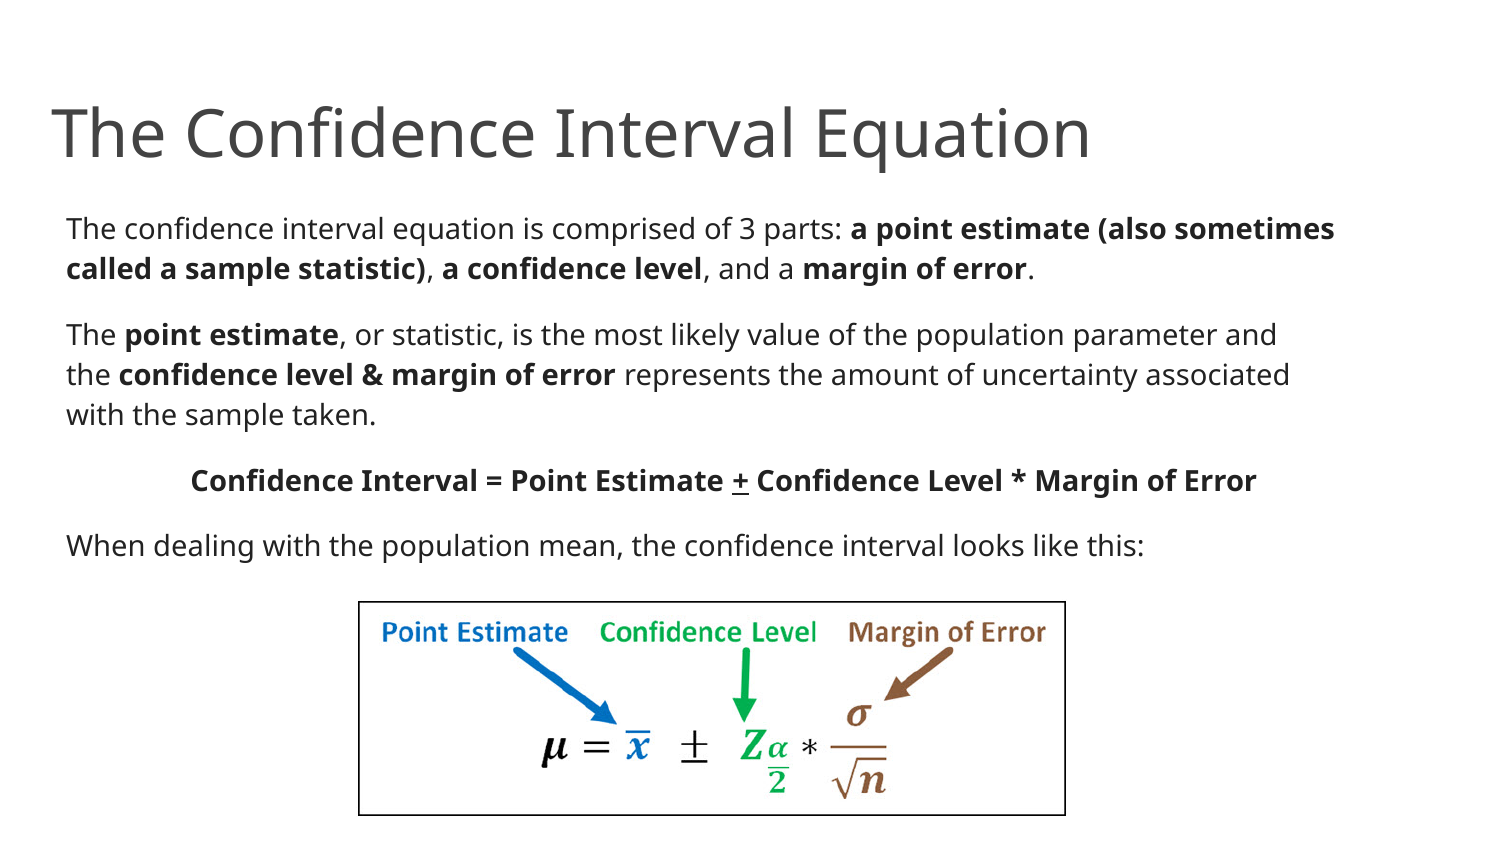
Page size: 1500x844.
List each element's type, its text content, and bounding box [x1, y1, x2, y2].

list The confidence interval equation is comprised of 3 parts: a point estimate (also sometimes called a sample statistic), a confidence level, and a margin of error. The point estimate, or statistic, is the most likely value of the population parameter and the confidence level & margin of error represents the amount of uncertainty associated with the sample taken. Confidence Interval = Point Estimate + Confidence Level * Margin of Error When dealing with the population mean, the confidence interval looks like this: [51, 189, 1373, 750]
picture [356, 599, 1067, 817]
title The Confidence Interval Equation [51, 91, 1224, 189]
